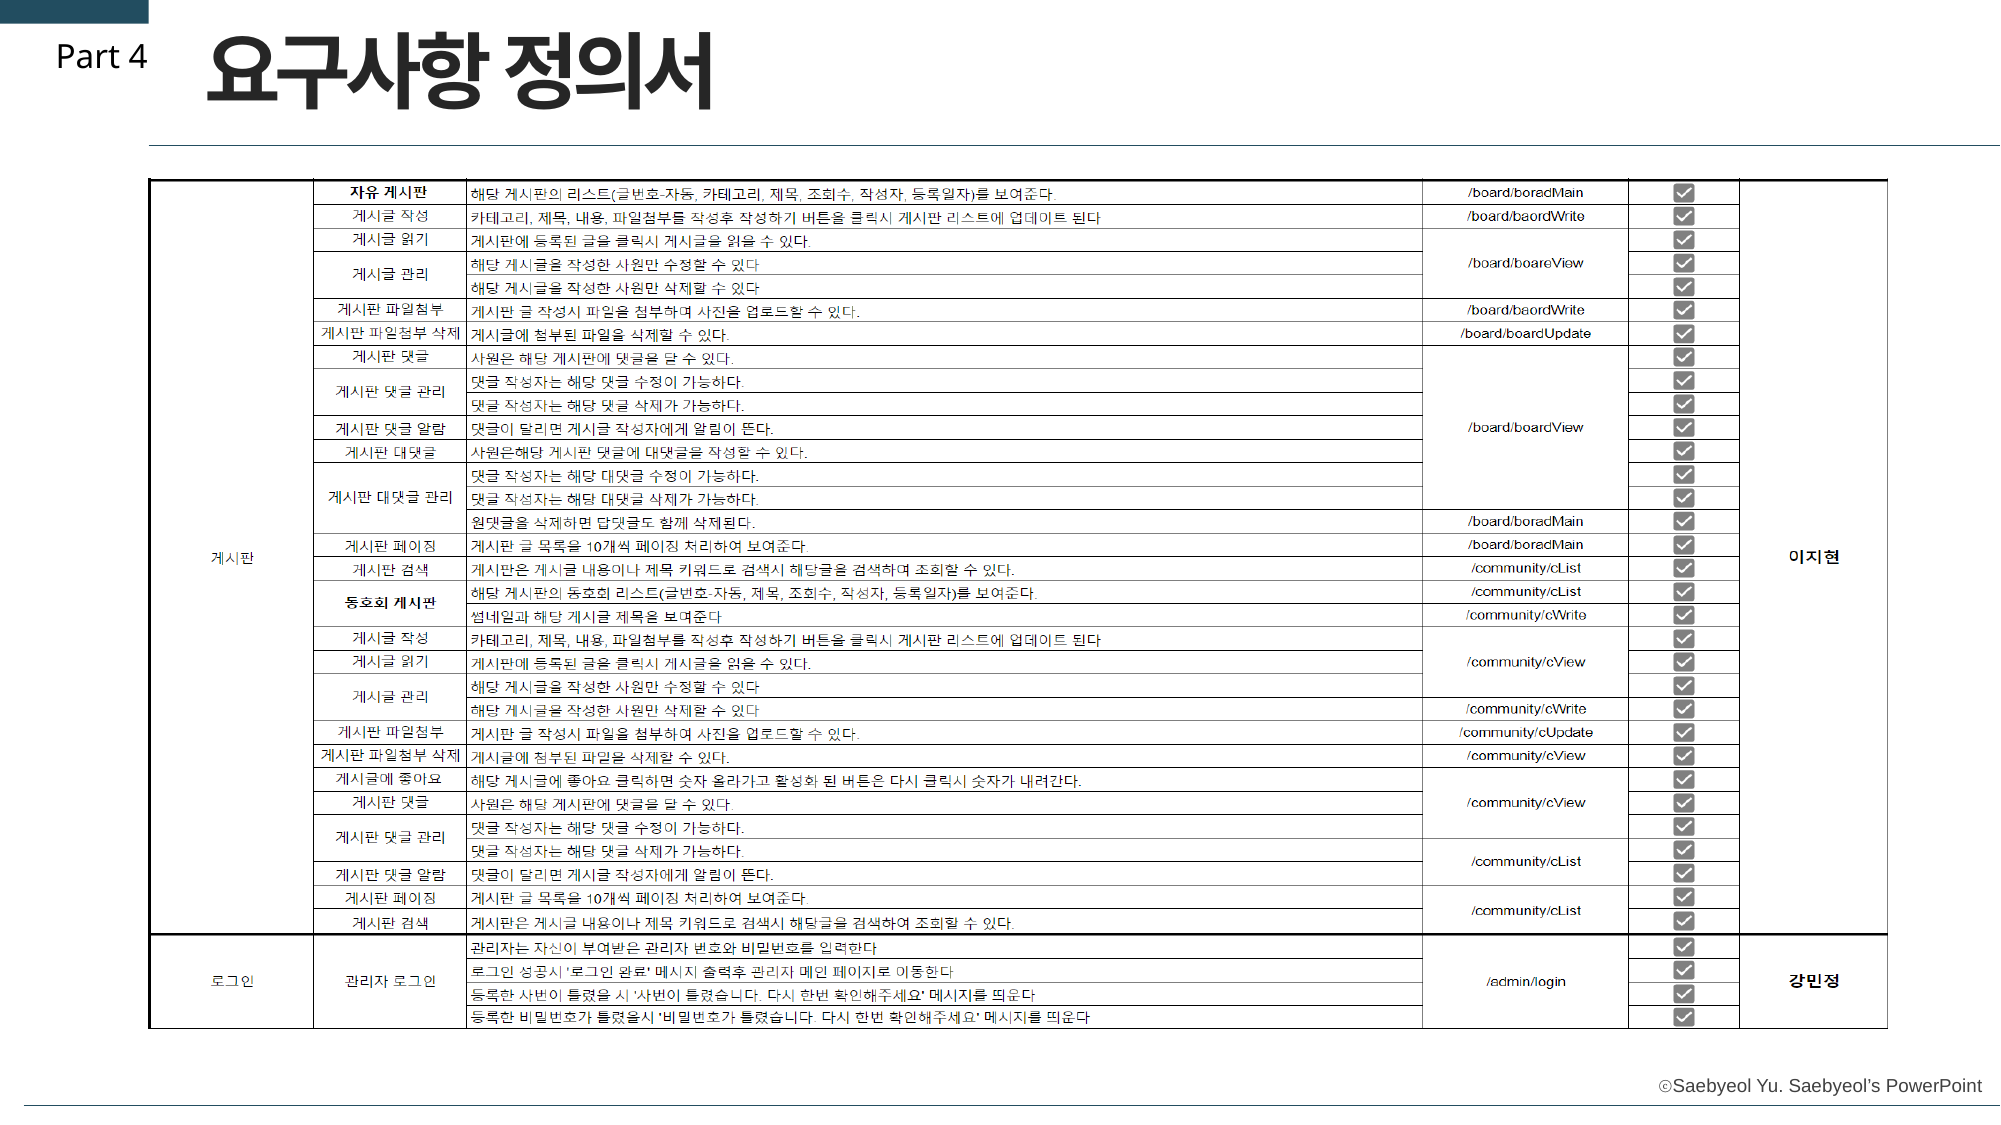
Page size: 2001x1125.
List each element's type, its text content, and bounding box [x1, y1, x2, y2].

picture [148, 178, 1888, 1029]
text_box [0, 0, 150, 25]
text_box 요구사항 정의서 [190, 11, 735, 127]
text_box Part 4 [40, 28, 163, 83]
